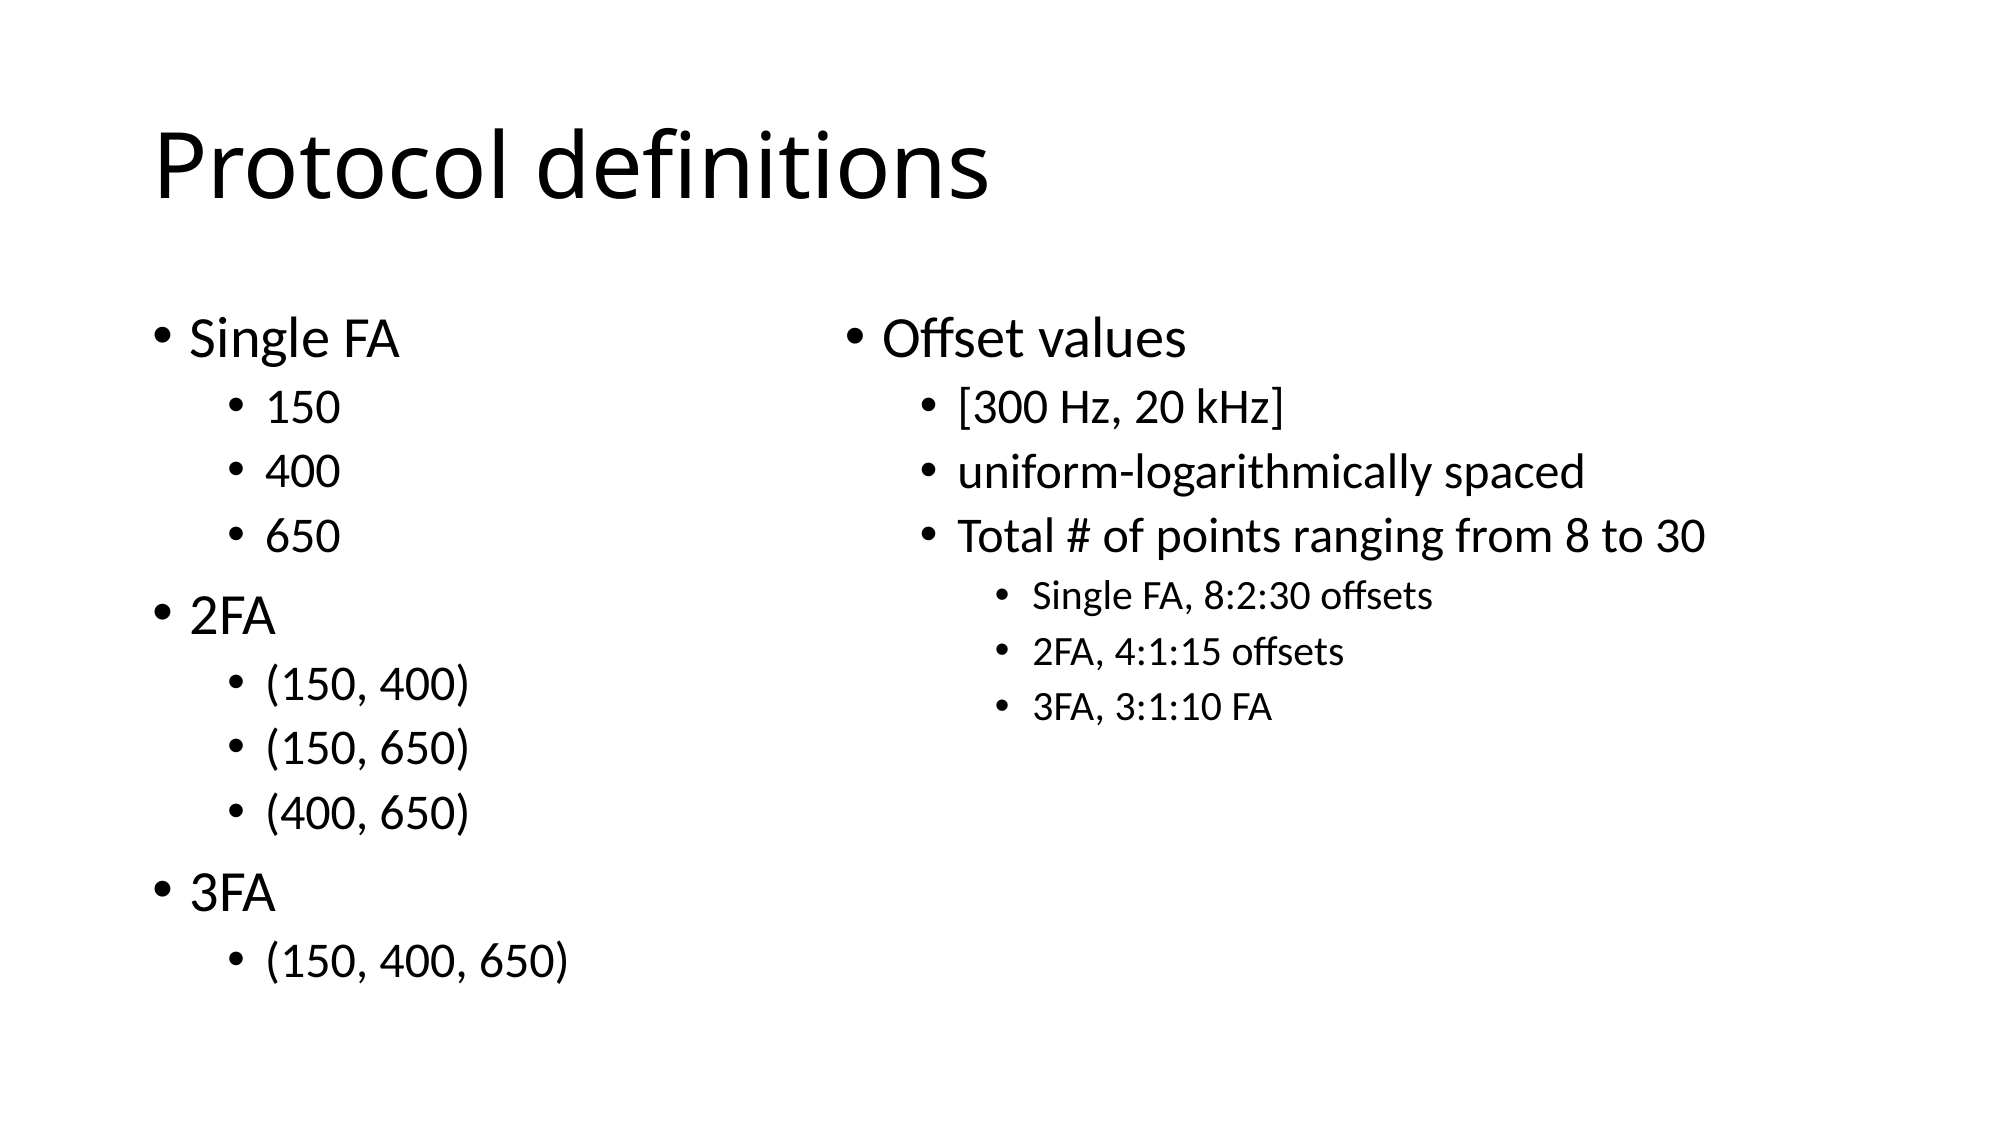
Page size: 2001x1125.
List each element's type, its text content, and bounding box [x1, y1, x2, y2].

title Protocol definitions [137, 59, 1863, 278]
text_box Offset values [300 Hz, 20 kHz] uniform-logarithmically spaced Total # of points ranging from 8 to 30 Single FA, 8:2:30 offsets 2FA, 4:1:15 offsets 3FA, 3:1:10 FA [829, 299, 1782, 1014]
list Single FA 150 400 650 2FA (150, 400) (150, 650) (400, 650) 3FA (150, 400, 650) [137, 299, 659, 1014]
